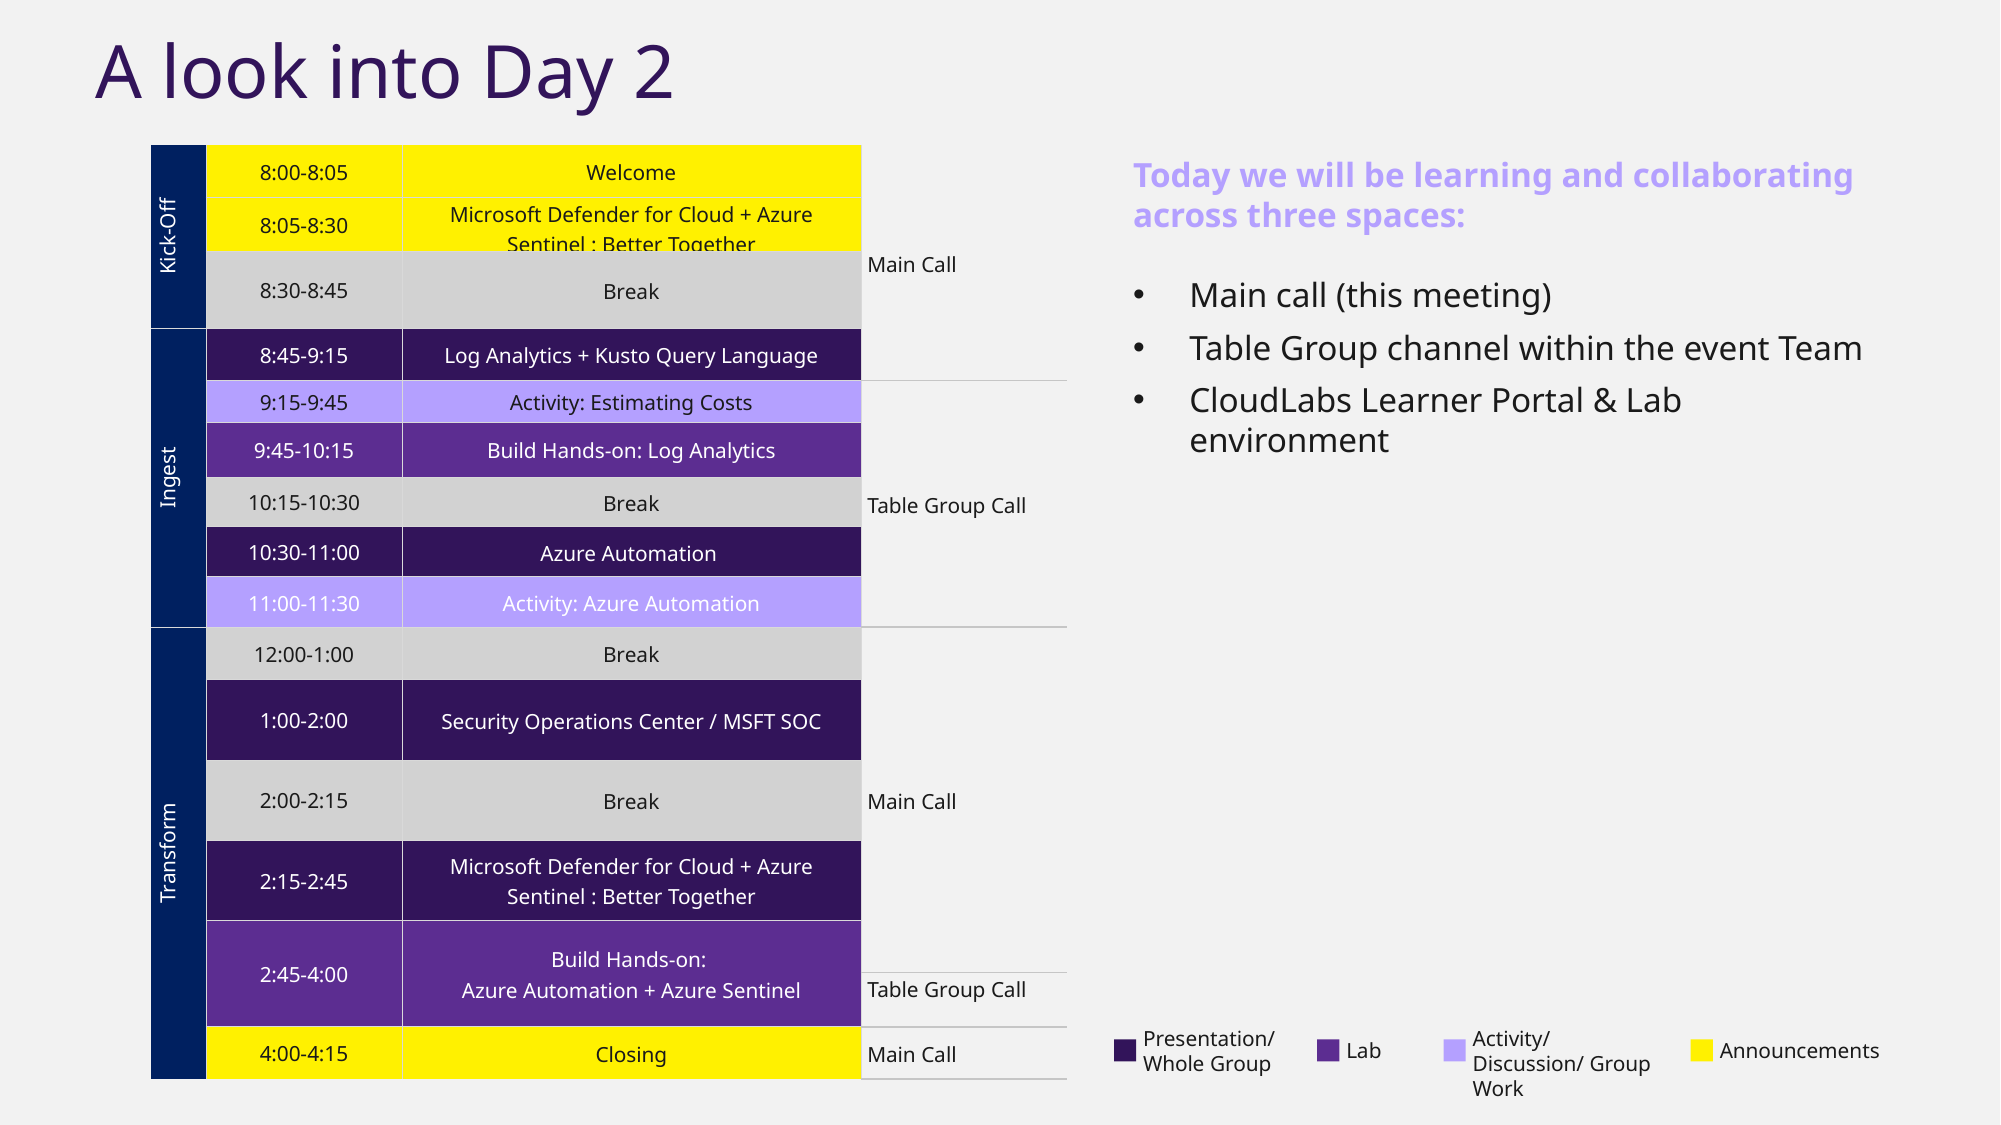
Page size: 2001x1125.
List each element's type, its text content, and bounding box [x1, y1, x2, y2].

table_cell 8:05-8:30 [207, 198, 402, 251]
table_cell 2:15-2:45 [207, 841, 402, 920]
table_cell 2:45-4:00 [207, 921, 402, 1026]
table_cell Ingest [151, 329, 206, 627]
table_cell 10:15-10:30 [207, 478, 402, 526]
table_cell Main Call [862, 628, 1067, 972]
table_cell Table Group Call [862, 973, 1067, 1026]
text_box A look into Day 2 [66, 11, 745, 138]
table_cell Microsoft Defender for Cloud + Azure Sentinel : Better Together [403, 198, 861, 251]
table_cell 1:00-2:00 [207, 680, 402, 760]
table_cell Activity: Azure Automation [403, 577, 861, 627]
table_cell 4:00-4:15 [207, 1027, 402, 1079]
table_header Main Call [862, 145, 1067, 380]
table_header Welcome [403, 145, 861, 197]
table_cell Break [403, 252, 861, 328]
table_cell Microsoft Defender for Cloud + Azure Sentinel : Better Together [403, 841, 861, 920]
table_cell Table Group Call [862, 381, 1067, 626]
table_cell Break [403, 628, 861, 679]
table_cell 11:00-11:30 [207, 577, 402, 627]
table_cell Log Analytics + Kusto Query Language [403, 329, 861, 380]
table_cell 9:45-10:15 [207, 423, 402, 477]
table_cell 9:15-9:45 [207, 381, 402, 422]
table_cell Build Hands-on: Azure Automation + Azure Sentinel [403, 921, 861, 1026]
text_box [1113, 1024, 1894, 1076]
table_cell Activity: Estimating Costs [403, 381, 861, 422]
table_cell 12:00-1:00 [207, 628, 402, 679]
table_cell Transform [151, 628, 206, 1079]
table_header 8:00-8:05 [207, 145, 402, 197]
table_cell Security Operations Center / MSFT SOC [403, 680, 861, 760]
table_cell Azure Automation [403, 527, 861, 576]
table_cell 2:00-2:15 [207, 761, 402, 840]
table_header Kick-Off [151, 145, 206, 328]
text_box Today we will be learning and collaborating across three spaces: Main call (this meeting) Table Group channel within the event Team CloudLabs Learner Portal & Lab environment [1133, 154, 1866, 460]
table_cell Build Hands-on: Log Analytics [403, 423, 861, 477]
table_cell Main Call [862, 1028, 1067, 1078]
table_cell 10:30-11:00 [207, 527, 402, 576]
table_cell Break [403, 761, 861, 840]
table_cell 8:45-9:15 [207, 329, 402, 380]
table_cell 8:30-8:45 [207, 252, 402, 328]
table_cell Break [403, 478, 861, 526]
table_cell Closing [403, 1027, 861, 1079]
